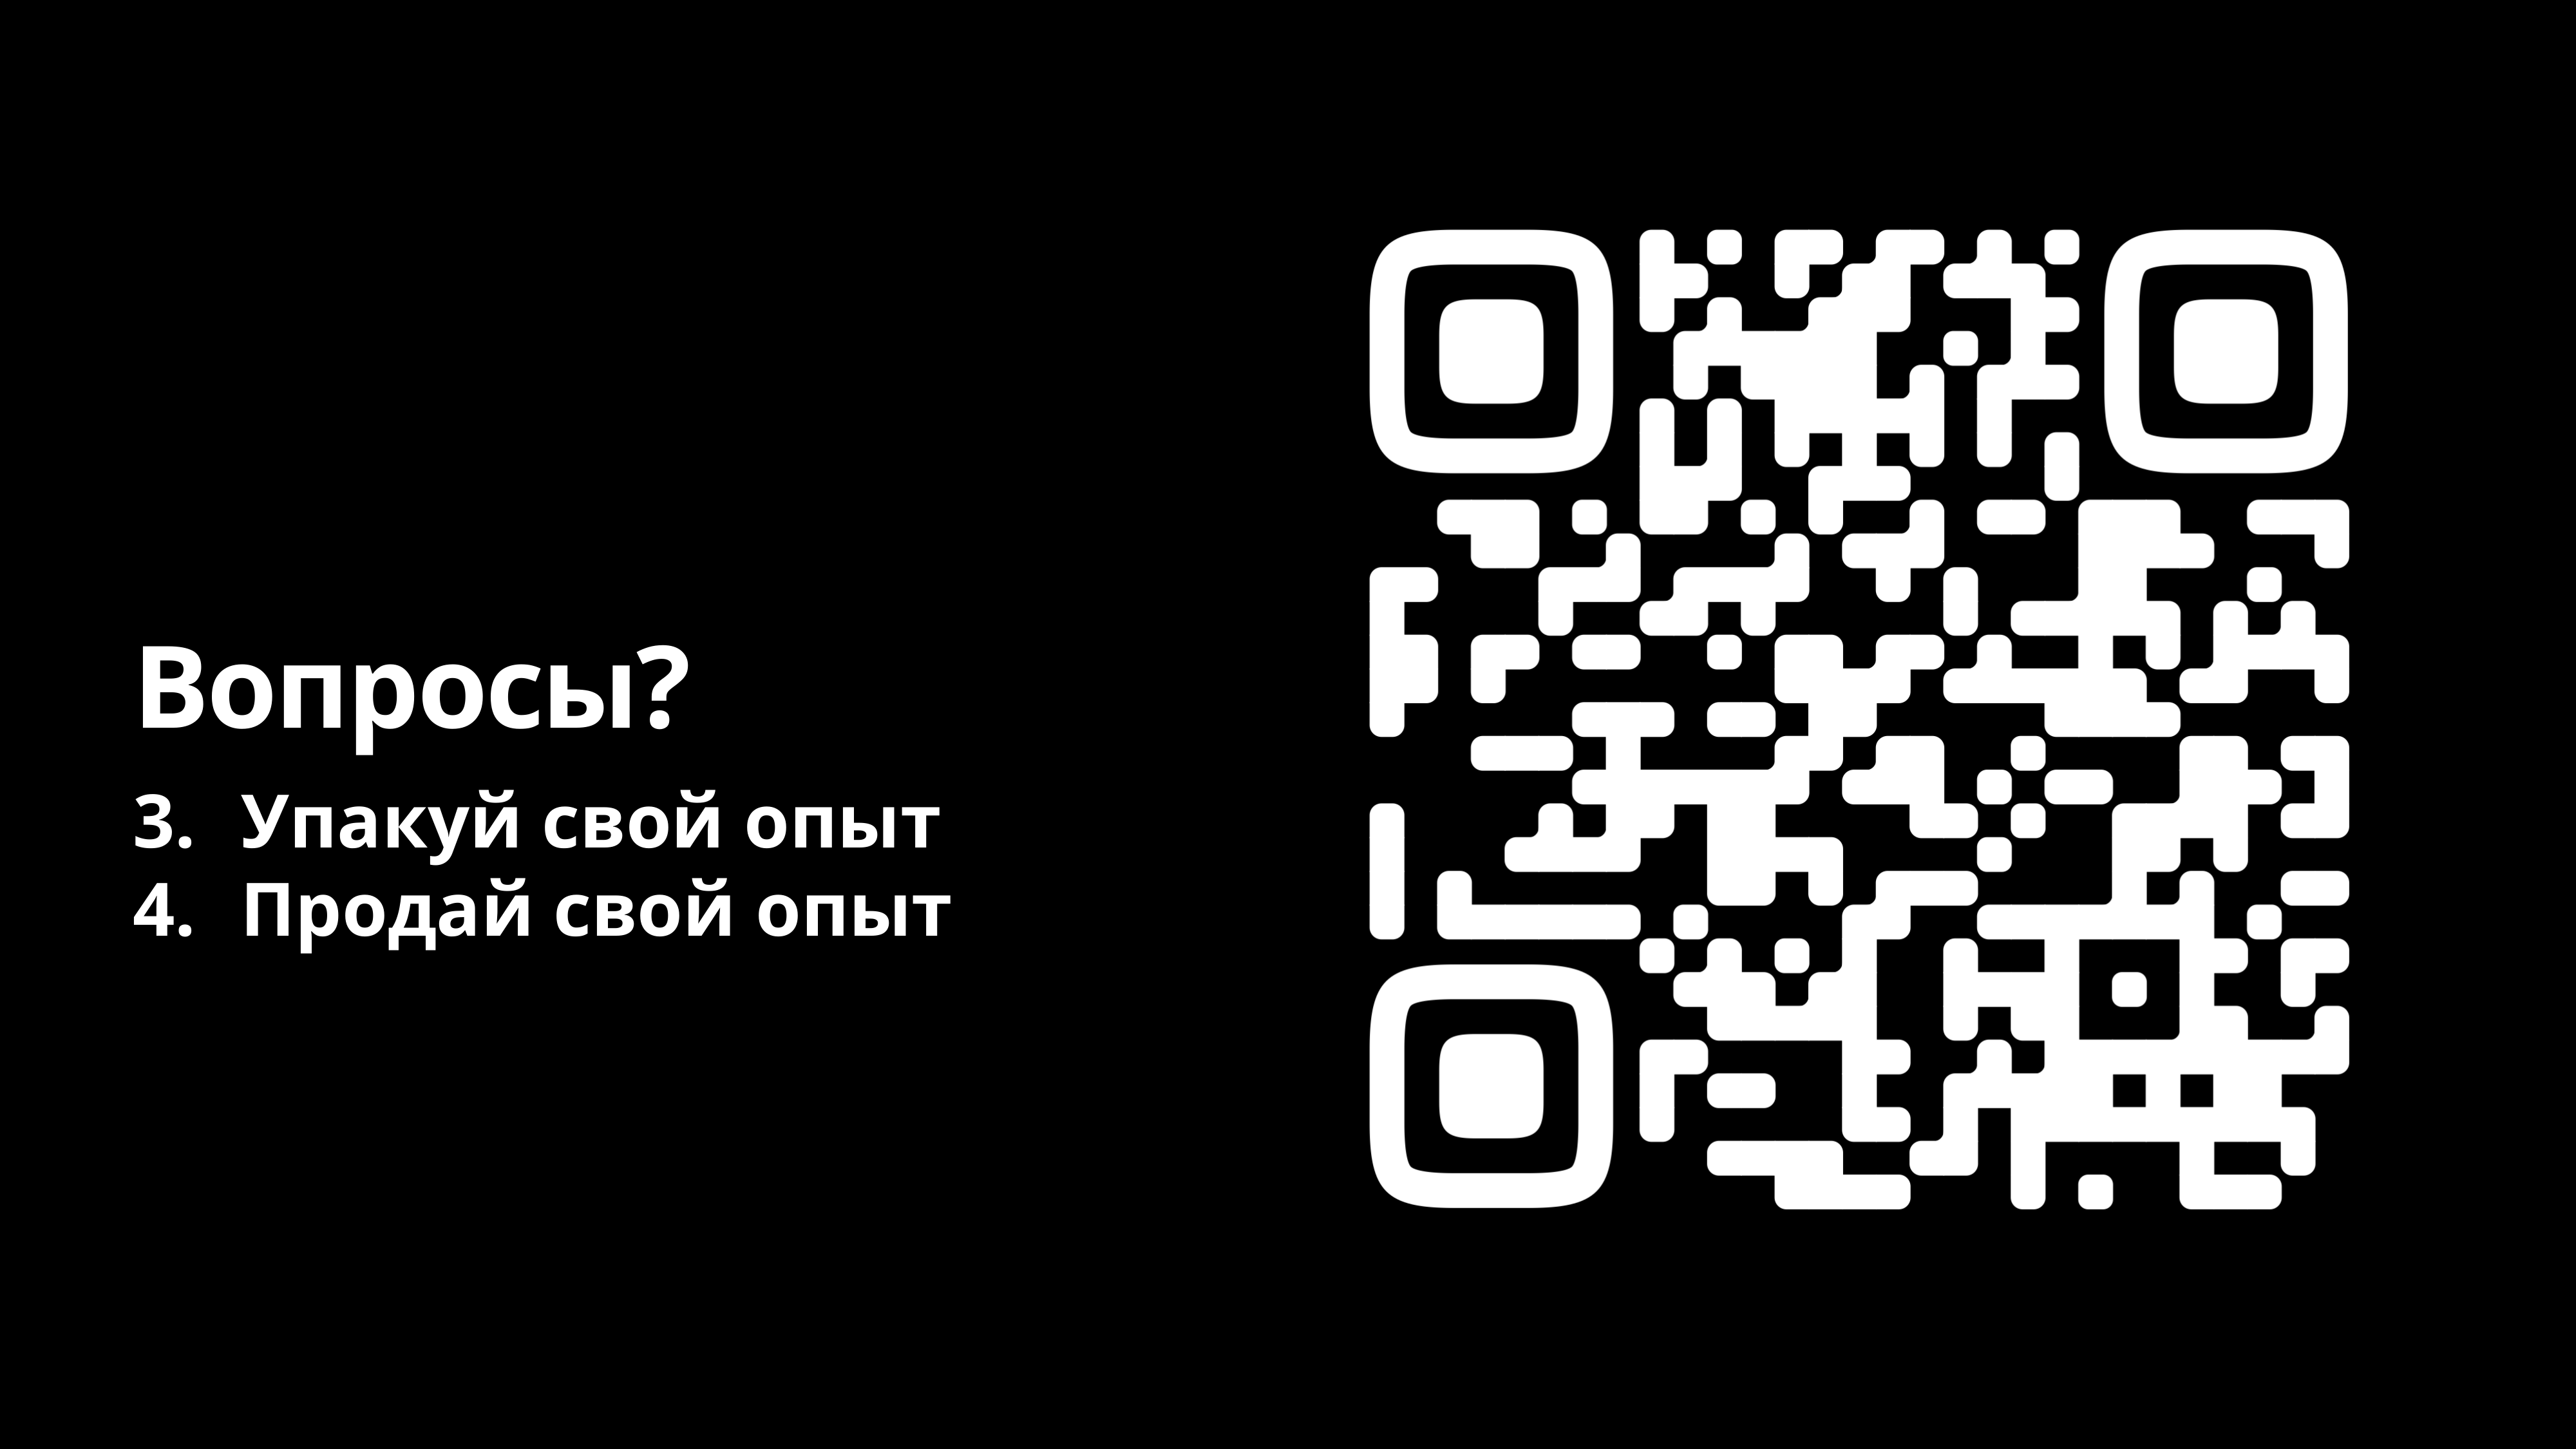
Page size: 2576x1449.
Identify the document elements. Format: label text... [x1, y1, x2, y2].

title Вопросы? [127, 133, 1161, 756]
list Упакуй свой опыт Продай свой опыт [127, 768, 1161, 1338]
picture [1286, 133, 2442, 1316]
